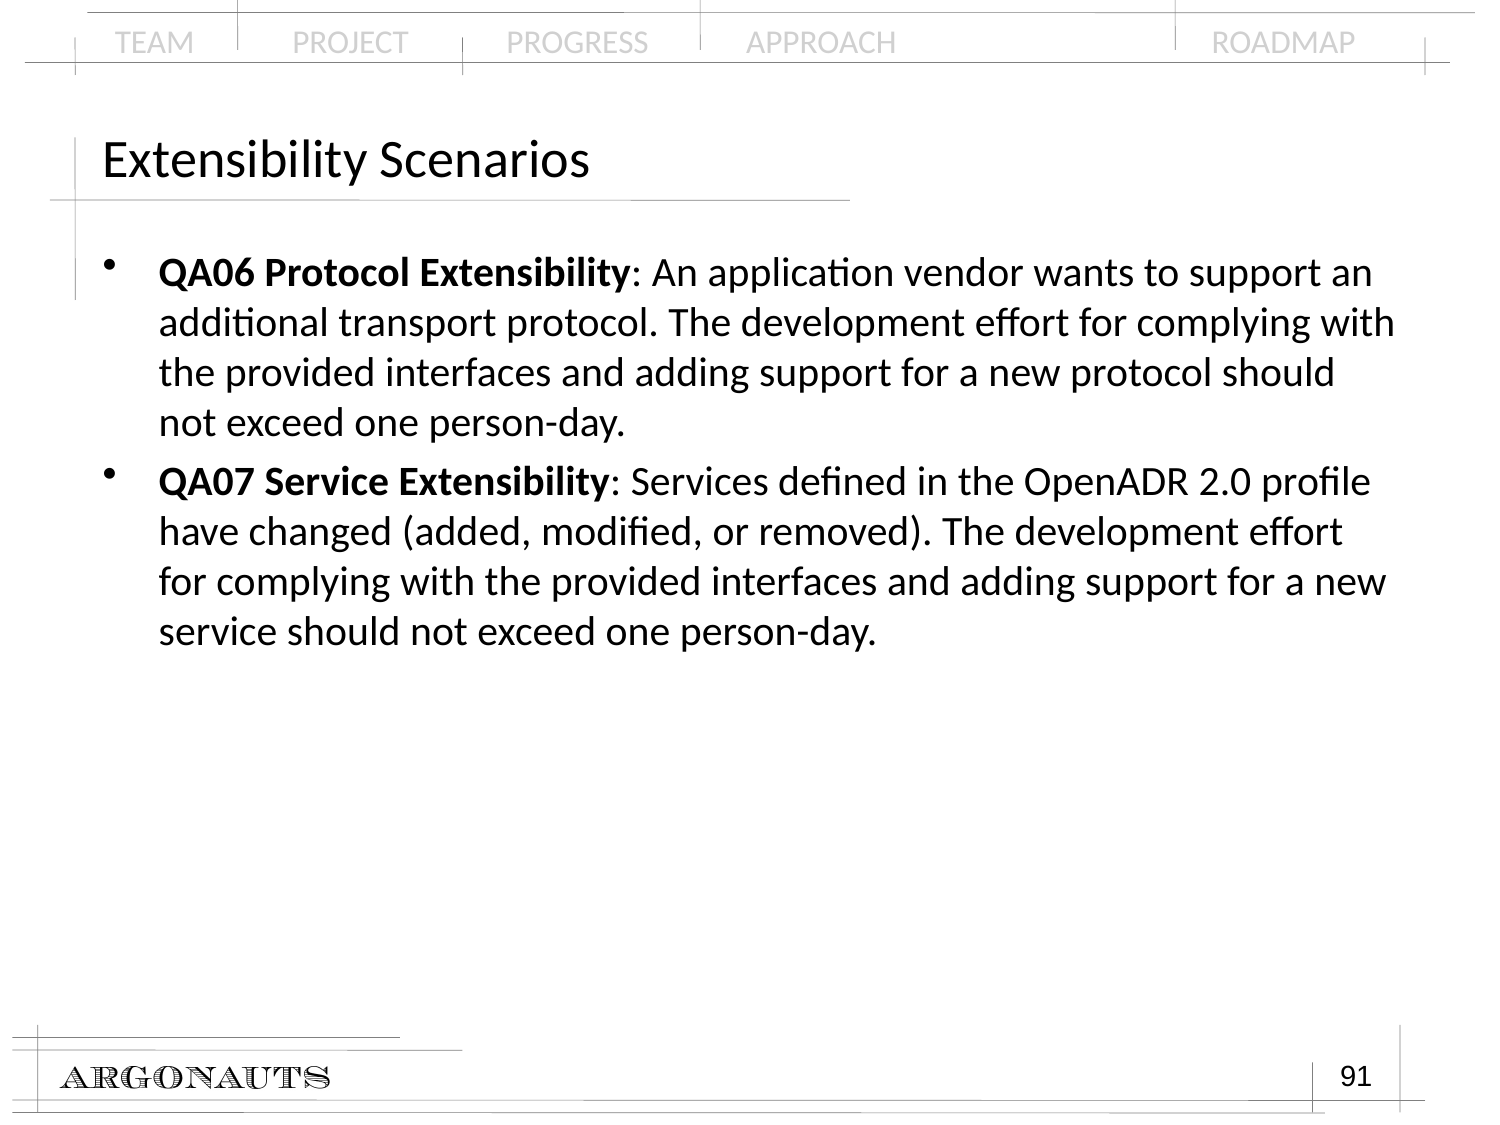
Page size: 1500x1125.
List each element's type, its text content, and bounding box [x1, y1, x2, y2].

title Extensibility Scenarios [87, 112, 1413, 200]
list QA06 Protocol Extensibility: An application vendor wants to support an additional transport protocol. The development effort for complying with the provided interfaces and adding support for a new protocol should not exceed one person-day. QA07 Service Extensibility: Services defined in the OpenADR 2.0 profile have changed (added, modified, or removed). The development effort for complying with the provided interfaces and adding support for a new service should not exceed one person-day. [87, 237, 1413, 913]
picture [50, 1055, 350, 1099]
slide_number 91 [1074, 1050, 1388, 1125]
